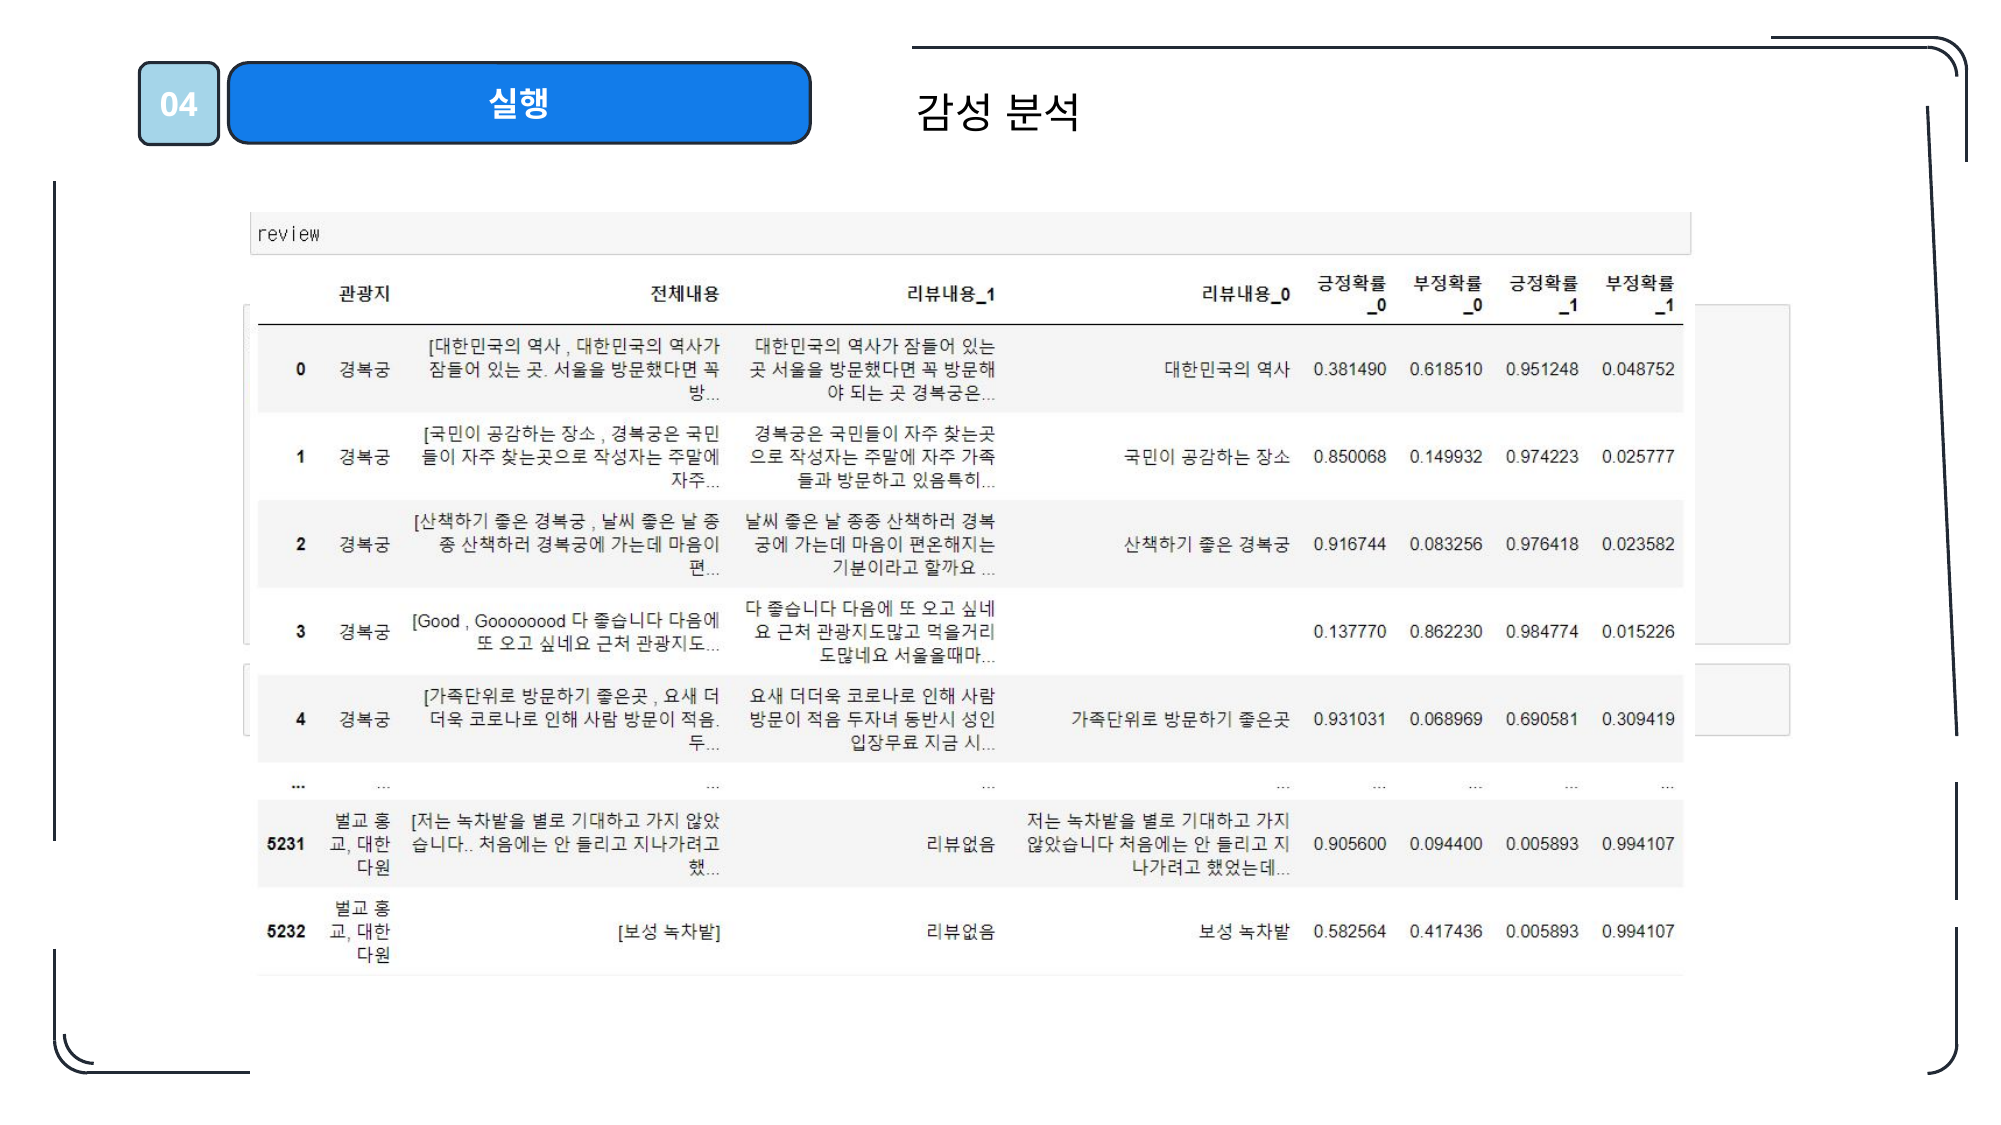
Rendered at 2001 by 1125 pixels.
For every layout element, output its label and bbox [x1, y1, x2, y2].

picture [243, 212, 1793, 976]
text_box [54, 37, 1967, 1074]
